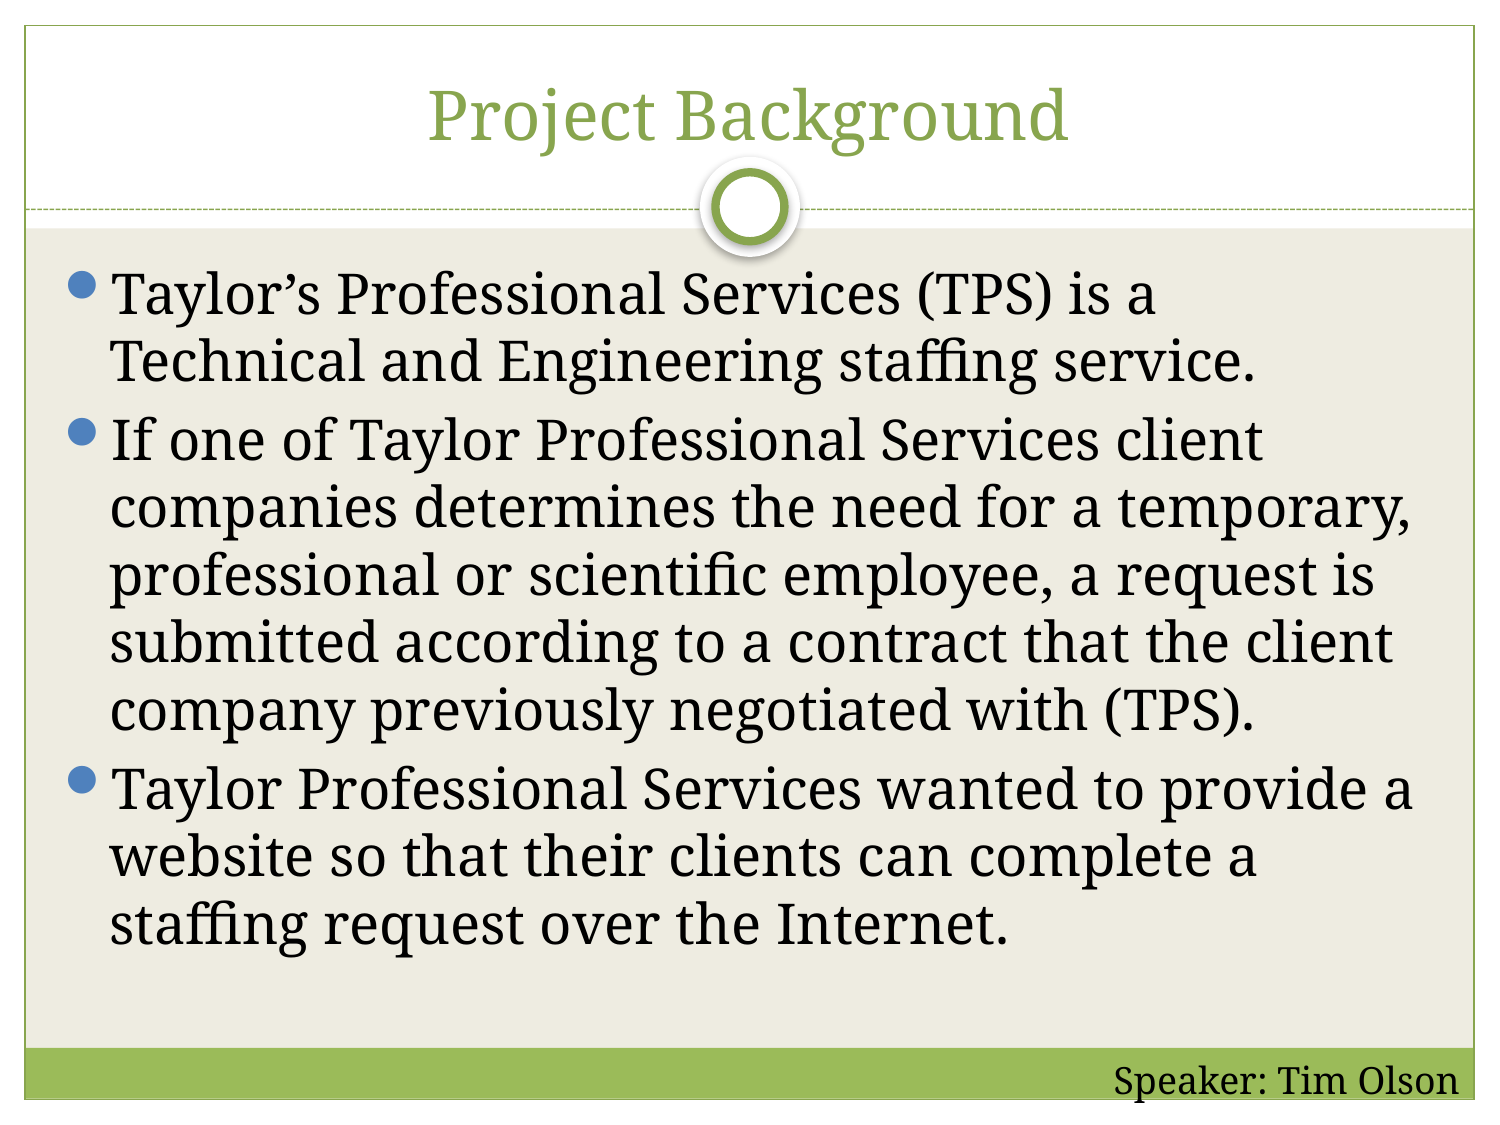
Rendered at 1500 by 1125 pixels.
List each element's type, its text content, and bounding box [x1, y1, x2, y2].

title Project Background [49, 37, 1450, 162]
text_box Speaker: Tim Olson [24, 1049, 1475, 1110]
list Taylor’s Professional Services (TPS) is a Technical and Engineering staffing service. If one of Taylor Professional Services client companies determines the need for a temporary, professional or scientific employee, a request is submitted according to a contract that the client company previously negotiated with (TPS). Taylor Professional Services wanted to provide a website so that their clients can complete a staffing request over the Internet. [49, 250, 1445, 1001]
